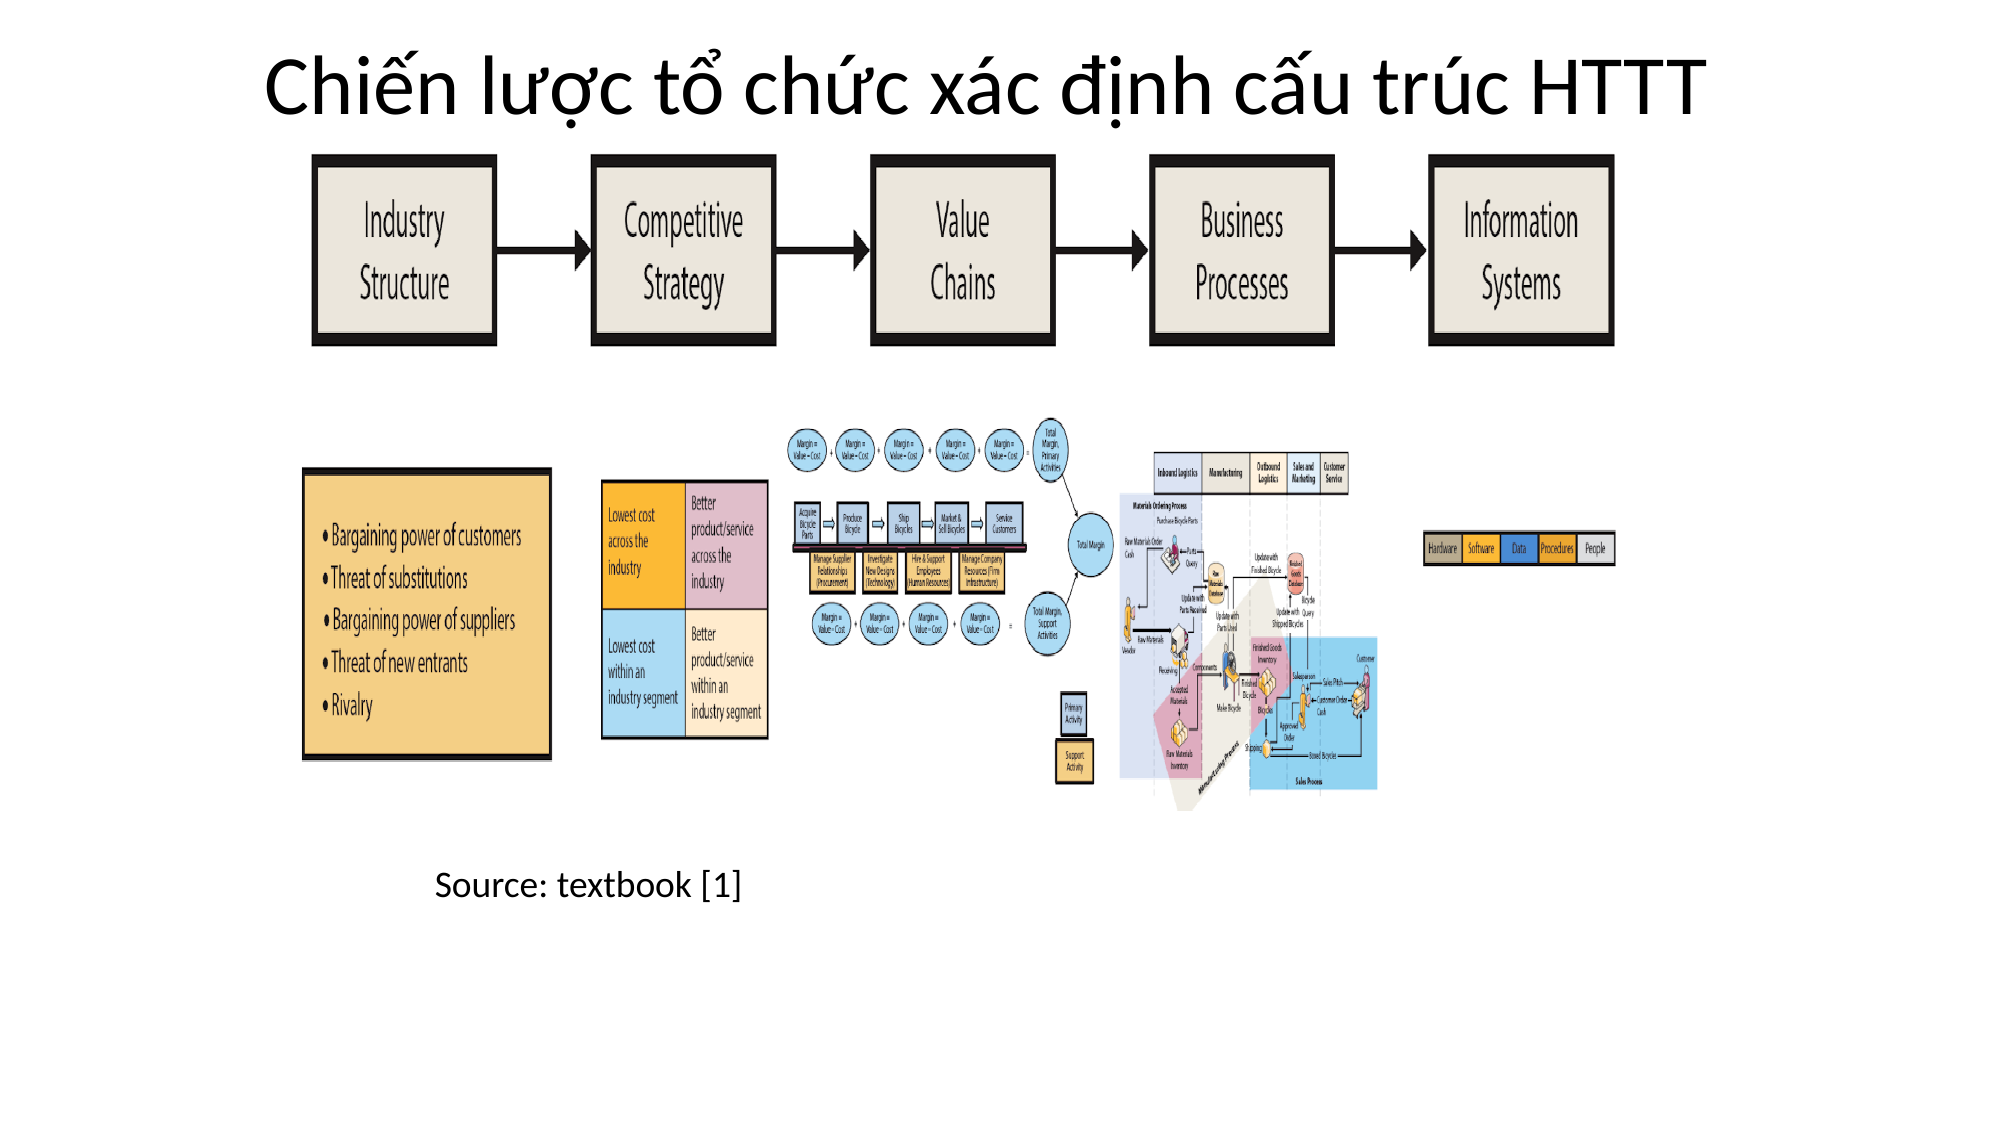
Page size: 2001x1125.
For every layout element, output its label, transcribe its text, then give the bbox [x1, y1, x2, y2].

text_box Source: textbook [1] [419, 852, 1242, 913]
title Chiến lược tổ chức xác định cấu trúc HTTT [249, 34, 1849, 141]
picture [291, 140, 1629, 811]
